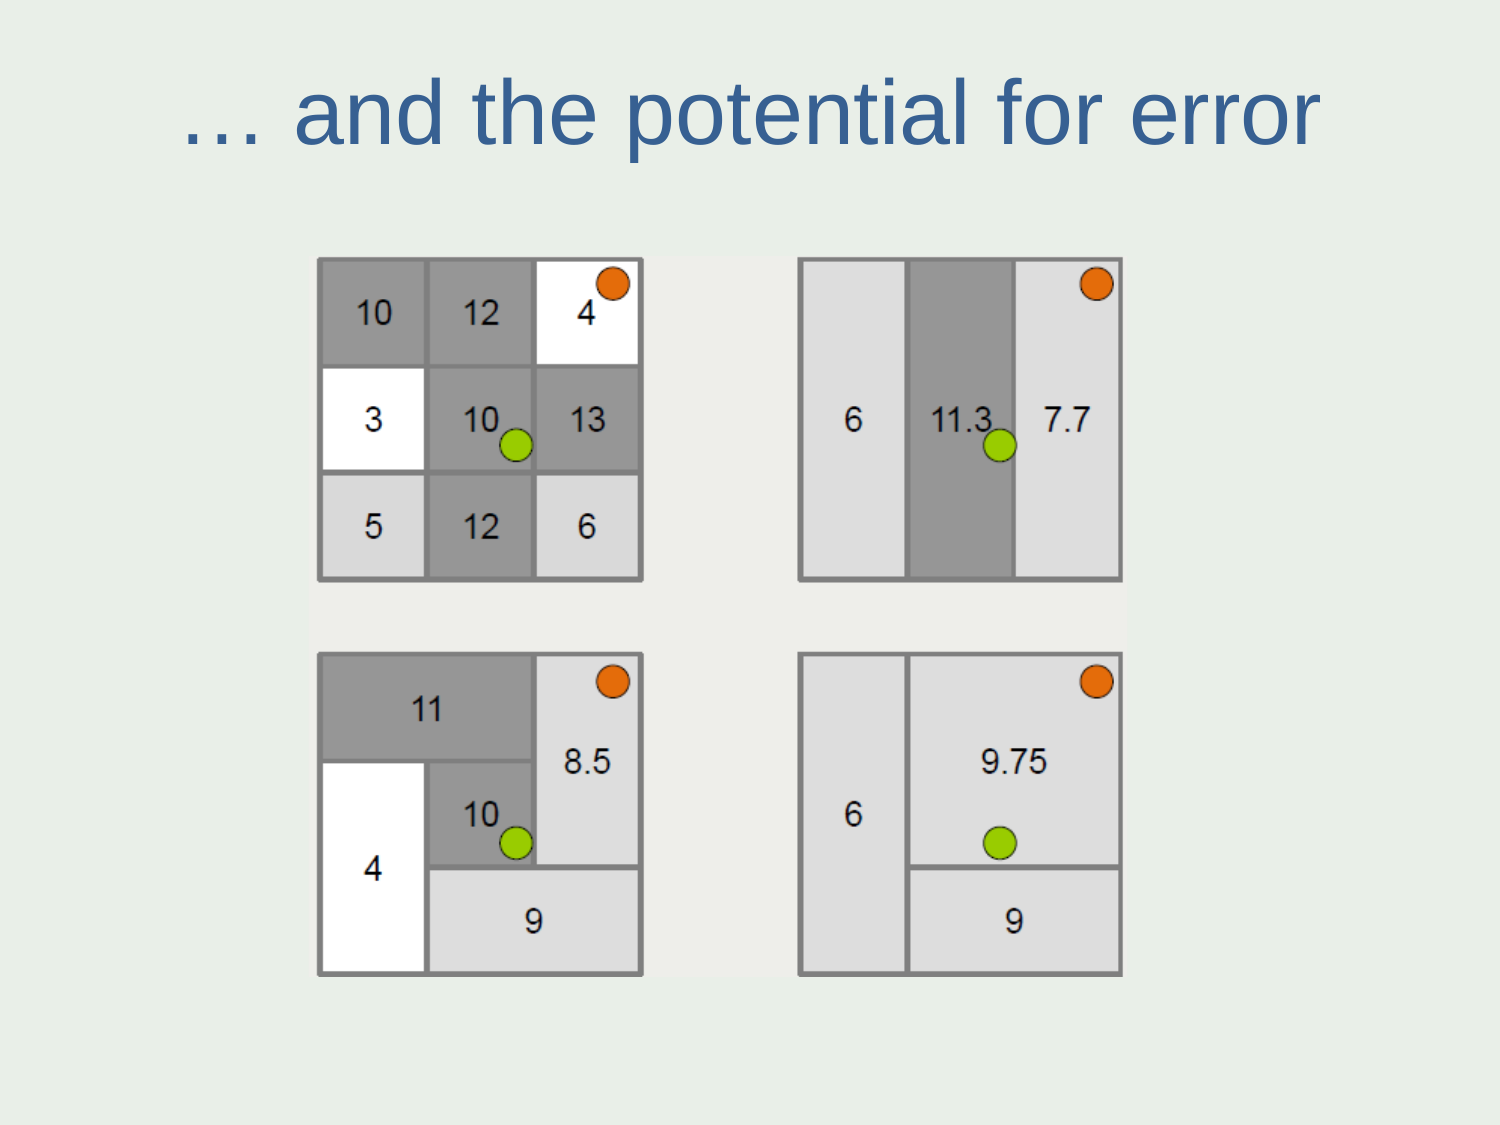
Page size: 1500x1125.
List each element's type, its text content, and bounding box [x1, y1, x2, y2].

text_box … and the potential for error [74, 45, 1425, 233]
picture [308, 255, 1128, 977]
